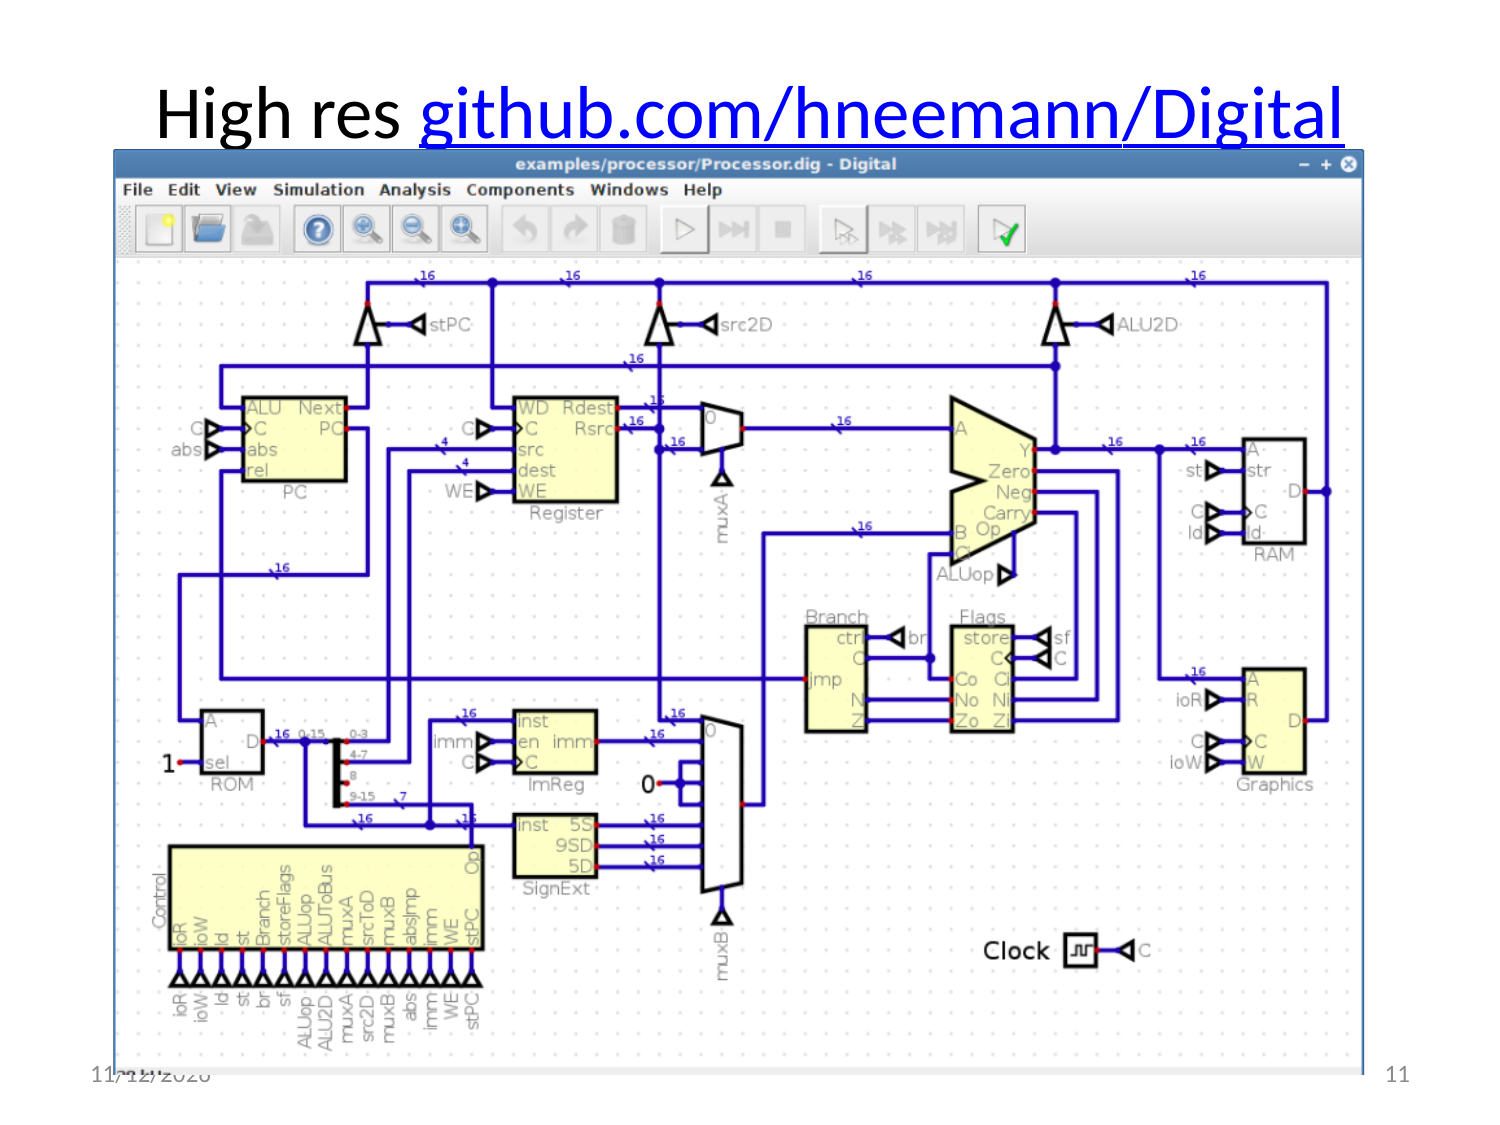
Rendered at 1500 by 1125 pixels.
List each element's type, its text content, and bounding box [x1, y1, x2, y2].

title High res github.com/hneemann/Digital [75, 37, 1425, 180]
slide_number 11 [1074, 1042, 1425, 1103]
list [112, 149, 1372, 1076]
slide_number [75, 1042, 425, 1103]
